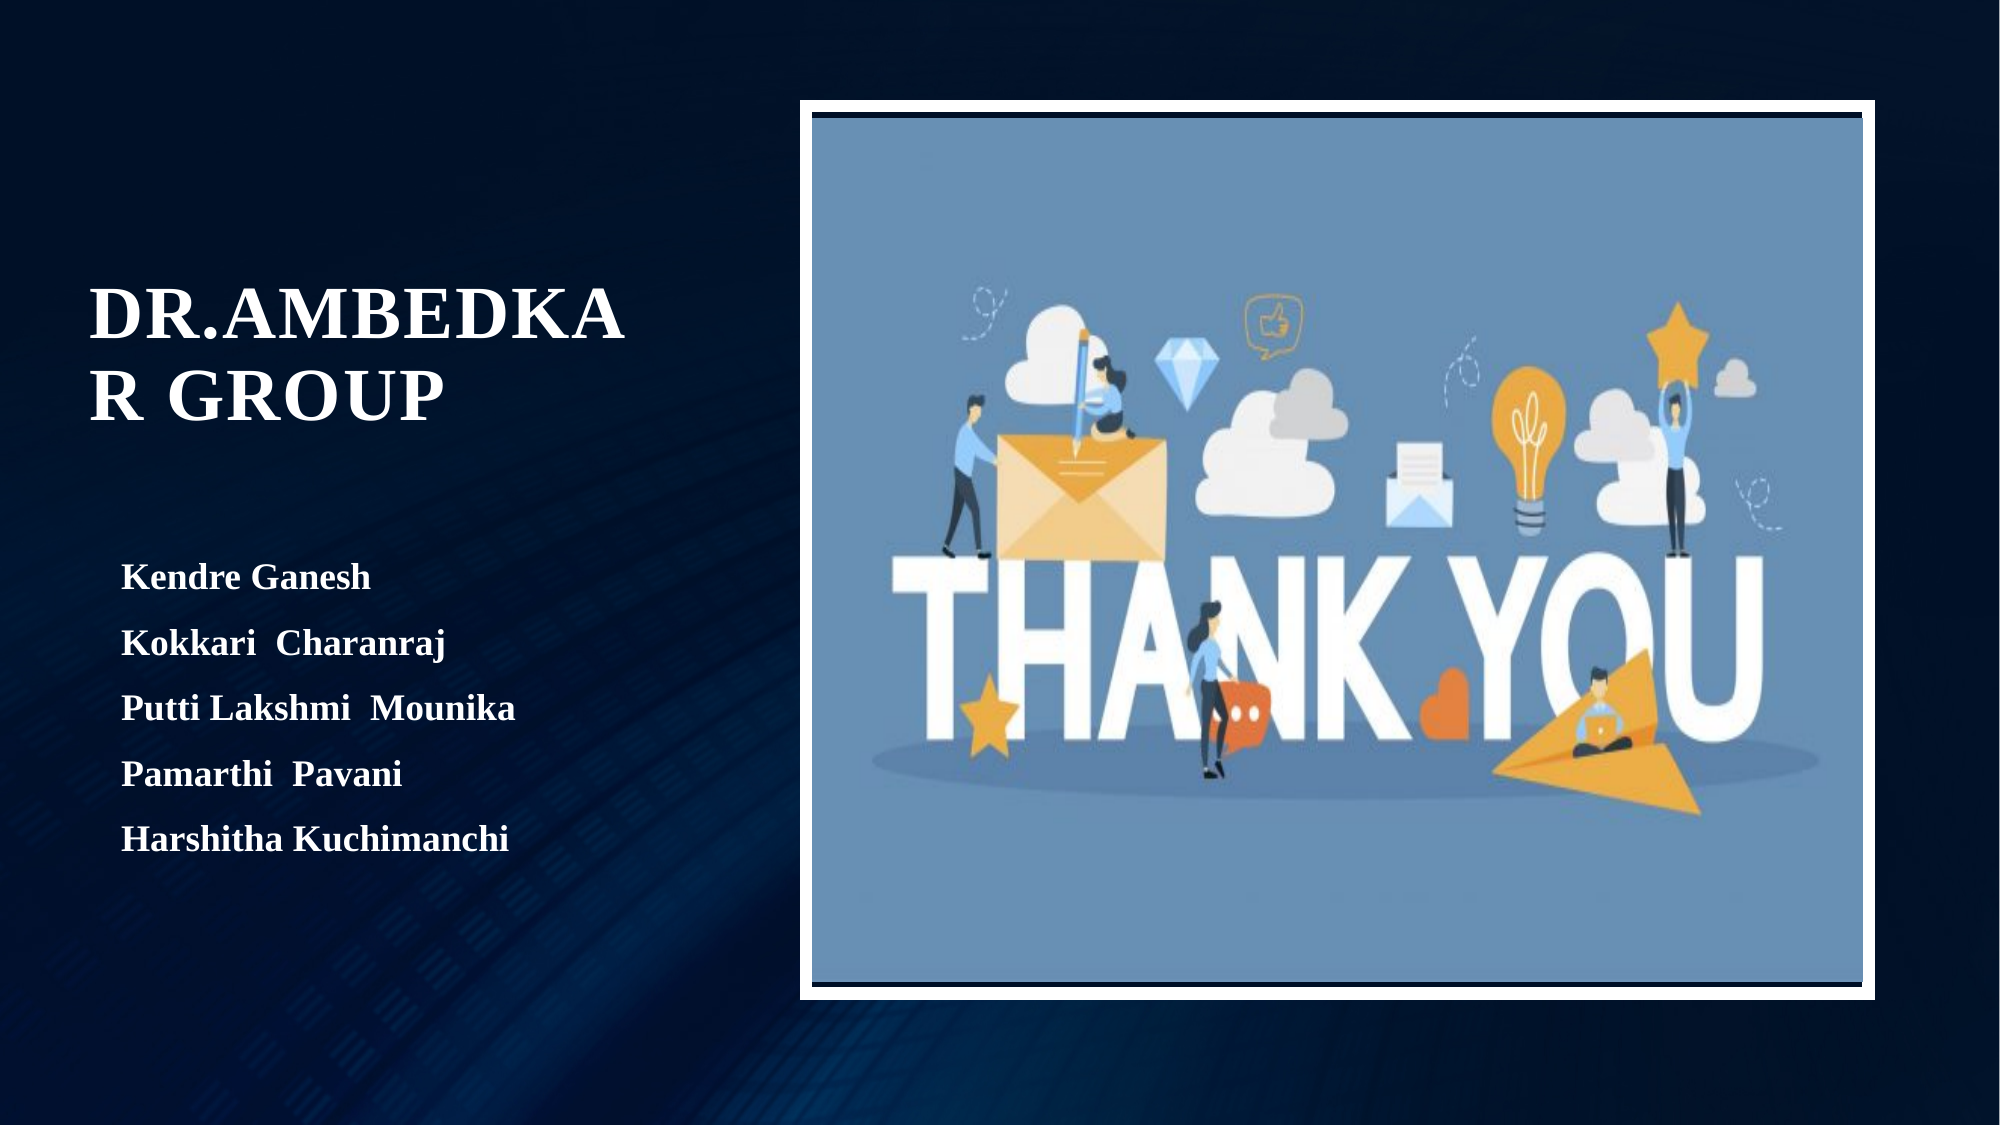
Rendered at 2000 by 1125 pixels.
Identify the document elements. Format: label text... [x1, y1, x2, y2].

picture [0, 0, 2000, 1125]
list Kendre Ganesh Kokkari Charanraj Putti Lakshmi Mounika Pamarthi Pavani Harshitha Kuchimanchi [106, 549, 744, 982]
title DR.AMBEDKAR GROUP [74, 231, 701, 444]
text_box [99, 762, 675, 823]
